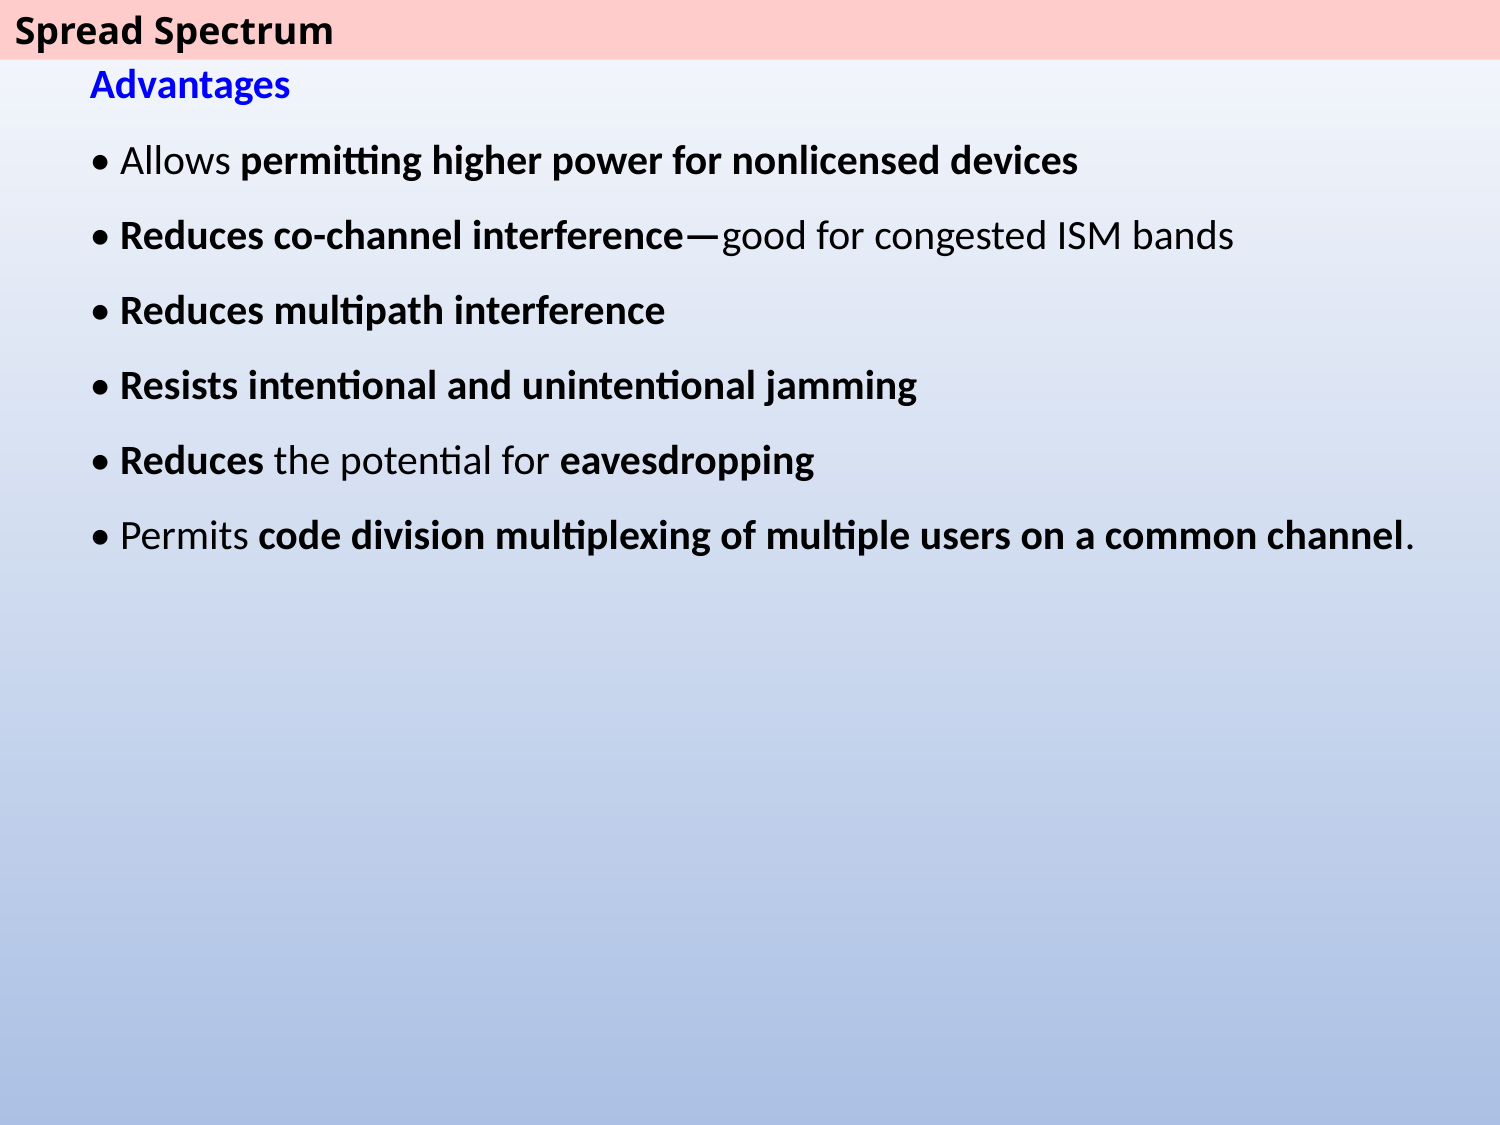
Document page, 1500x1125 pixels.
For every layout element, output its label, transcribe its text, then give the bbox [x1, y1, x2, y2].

text_box Spread Spectrum [0, 0, 1500, 60]
text_box Advantages • Allows permitting higher power for nonlicensed devices • Reduces co-channel interference—good for congested ISM bands • Reduces multipath interference • Resists intentional and unintentional jamming • Reduces the potential for eavesdropping • Permits code division multiplexing of multiple users on a common channel. [74, 49, 1500, 641]
